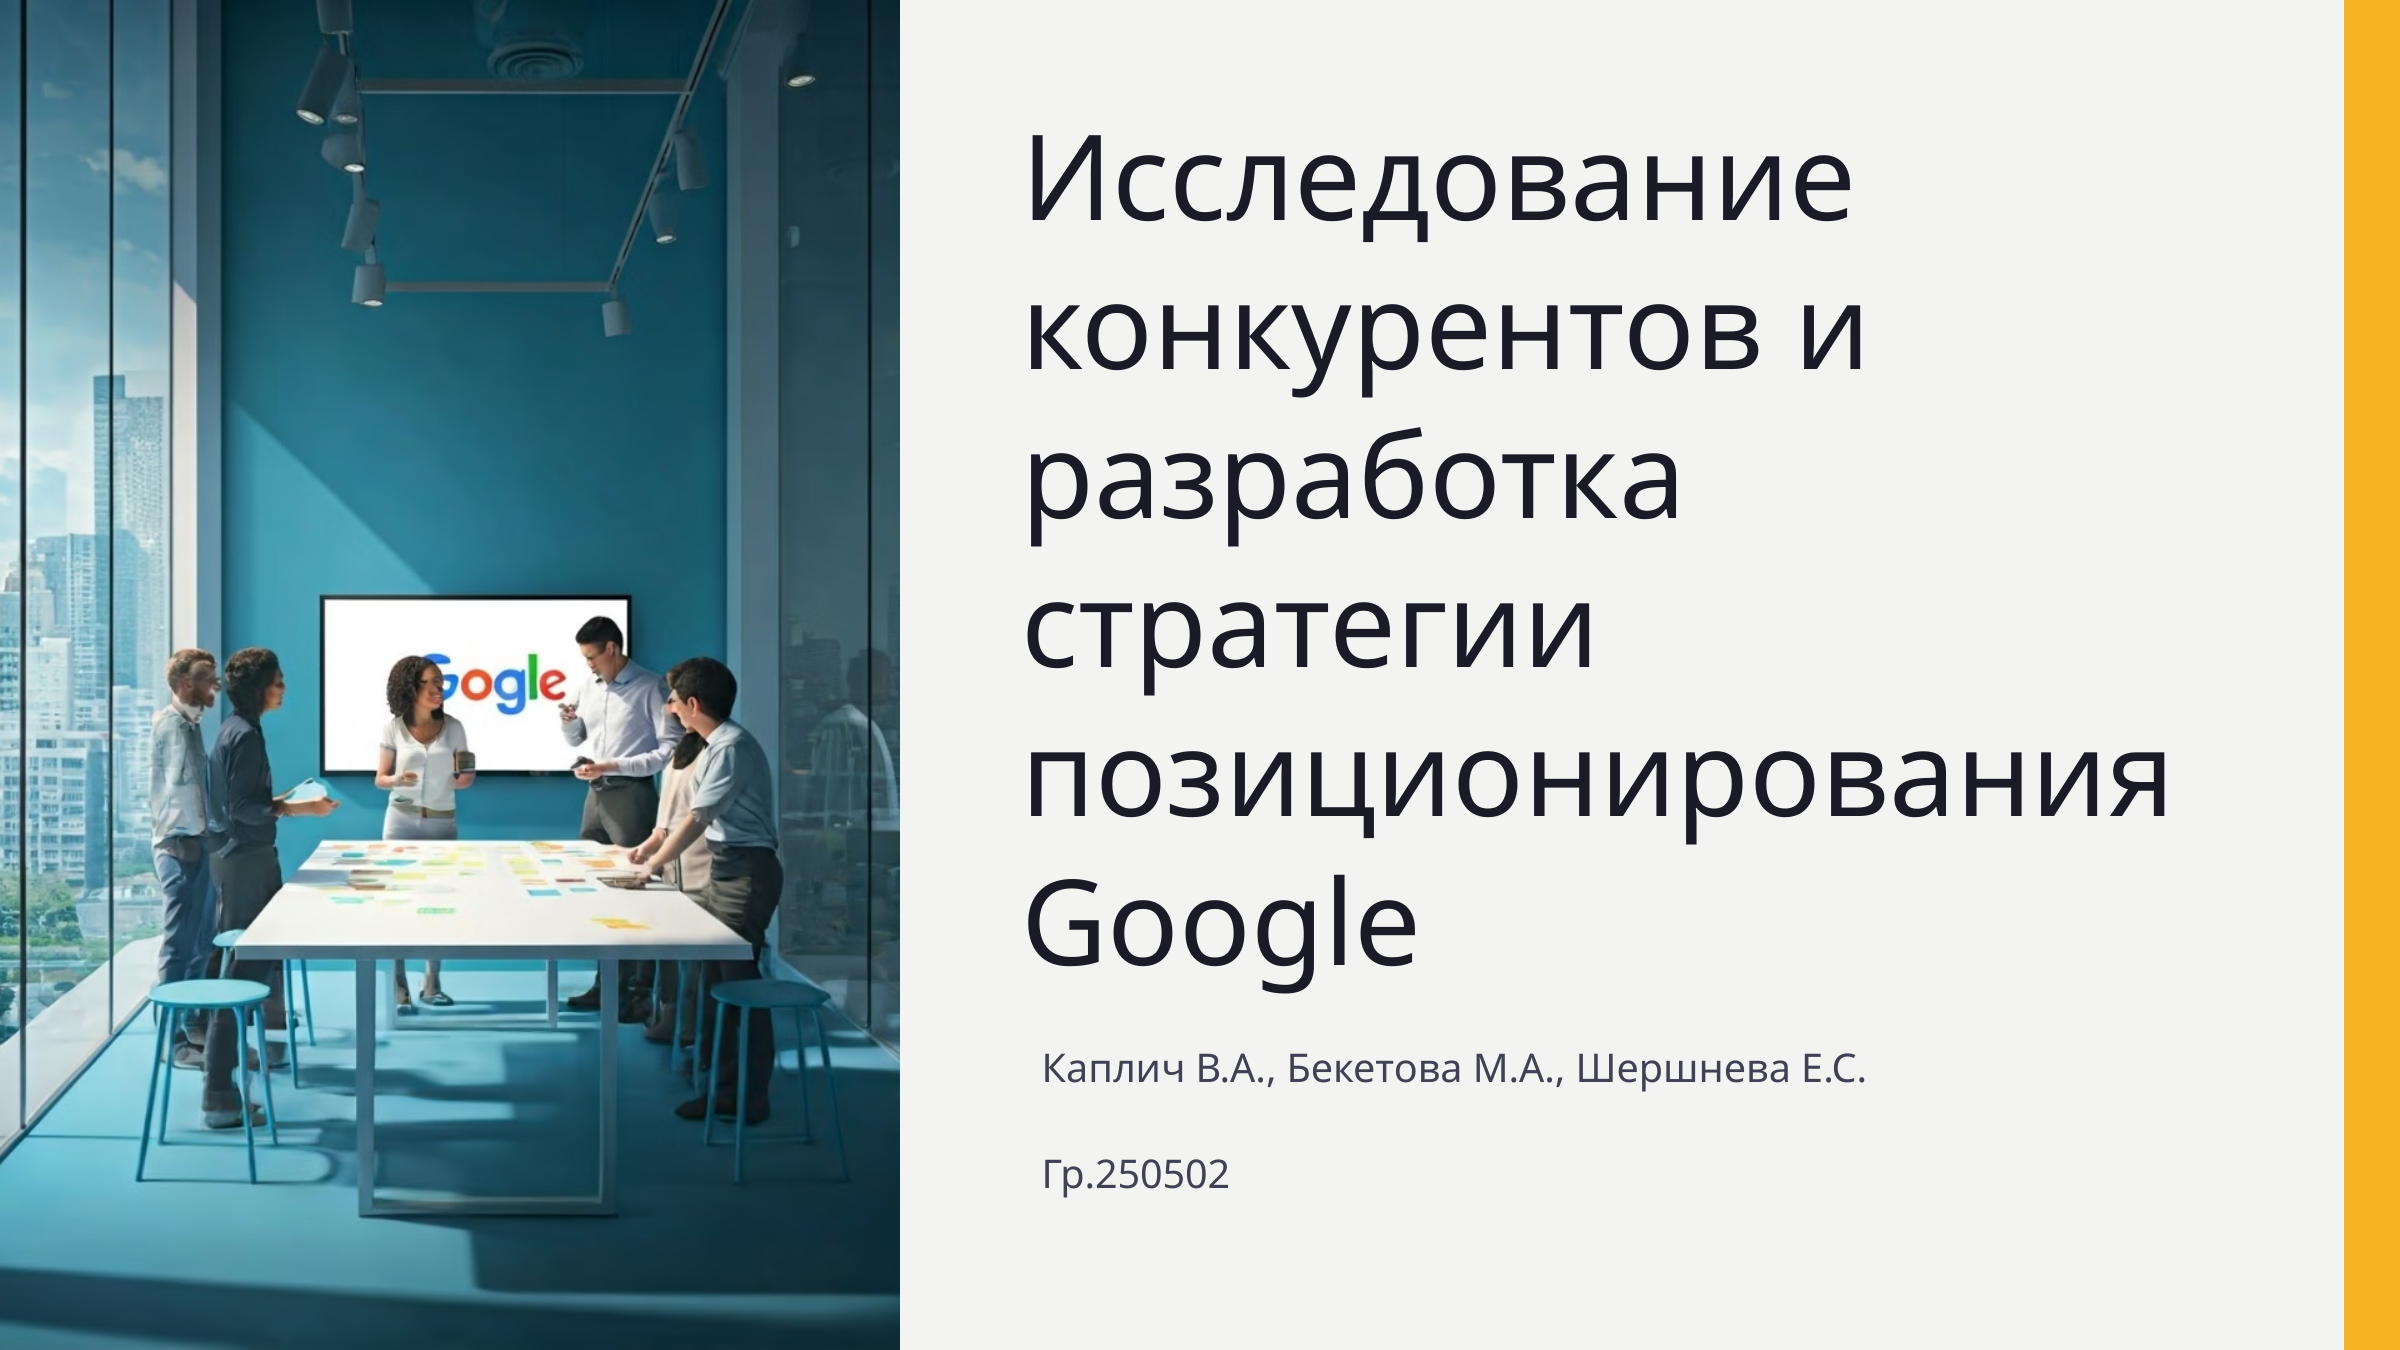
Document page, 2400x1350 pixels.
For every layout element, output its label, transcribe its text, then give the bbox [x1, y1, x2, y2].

text_box Исследование конкурентов и разработка стратегии позиционирования Google [1021, 95, 2279, 993]
text_box Каплич В.А., Бекетова М.А., Шершнева Е.С. [1041, 1026, 2259, 1091]
picture [0, 0, 900, 1350]
text_box Гр.250502 [1041, 1131, 2259, 1197]
